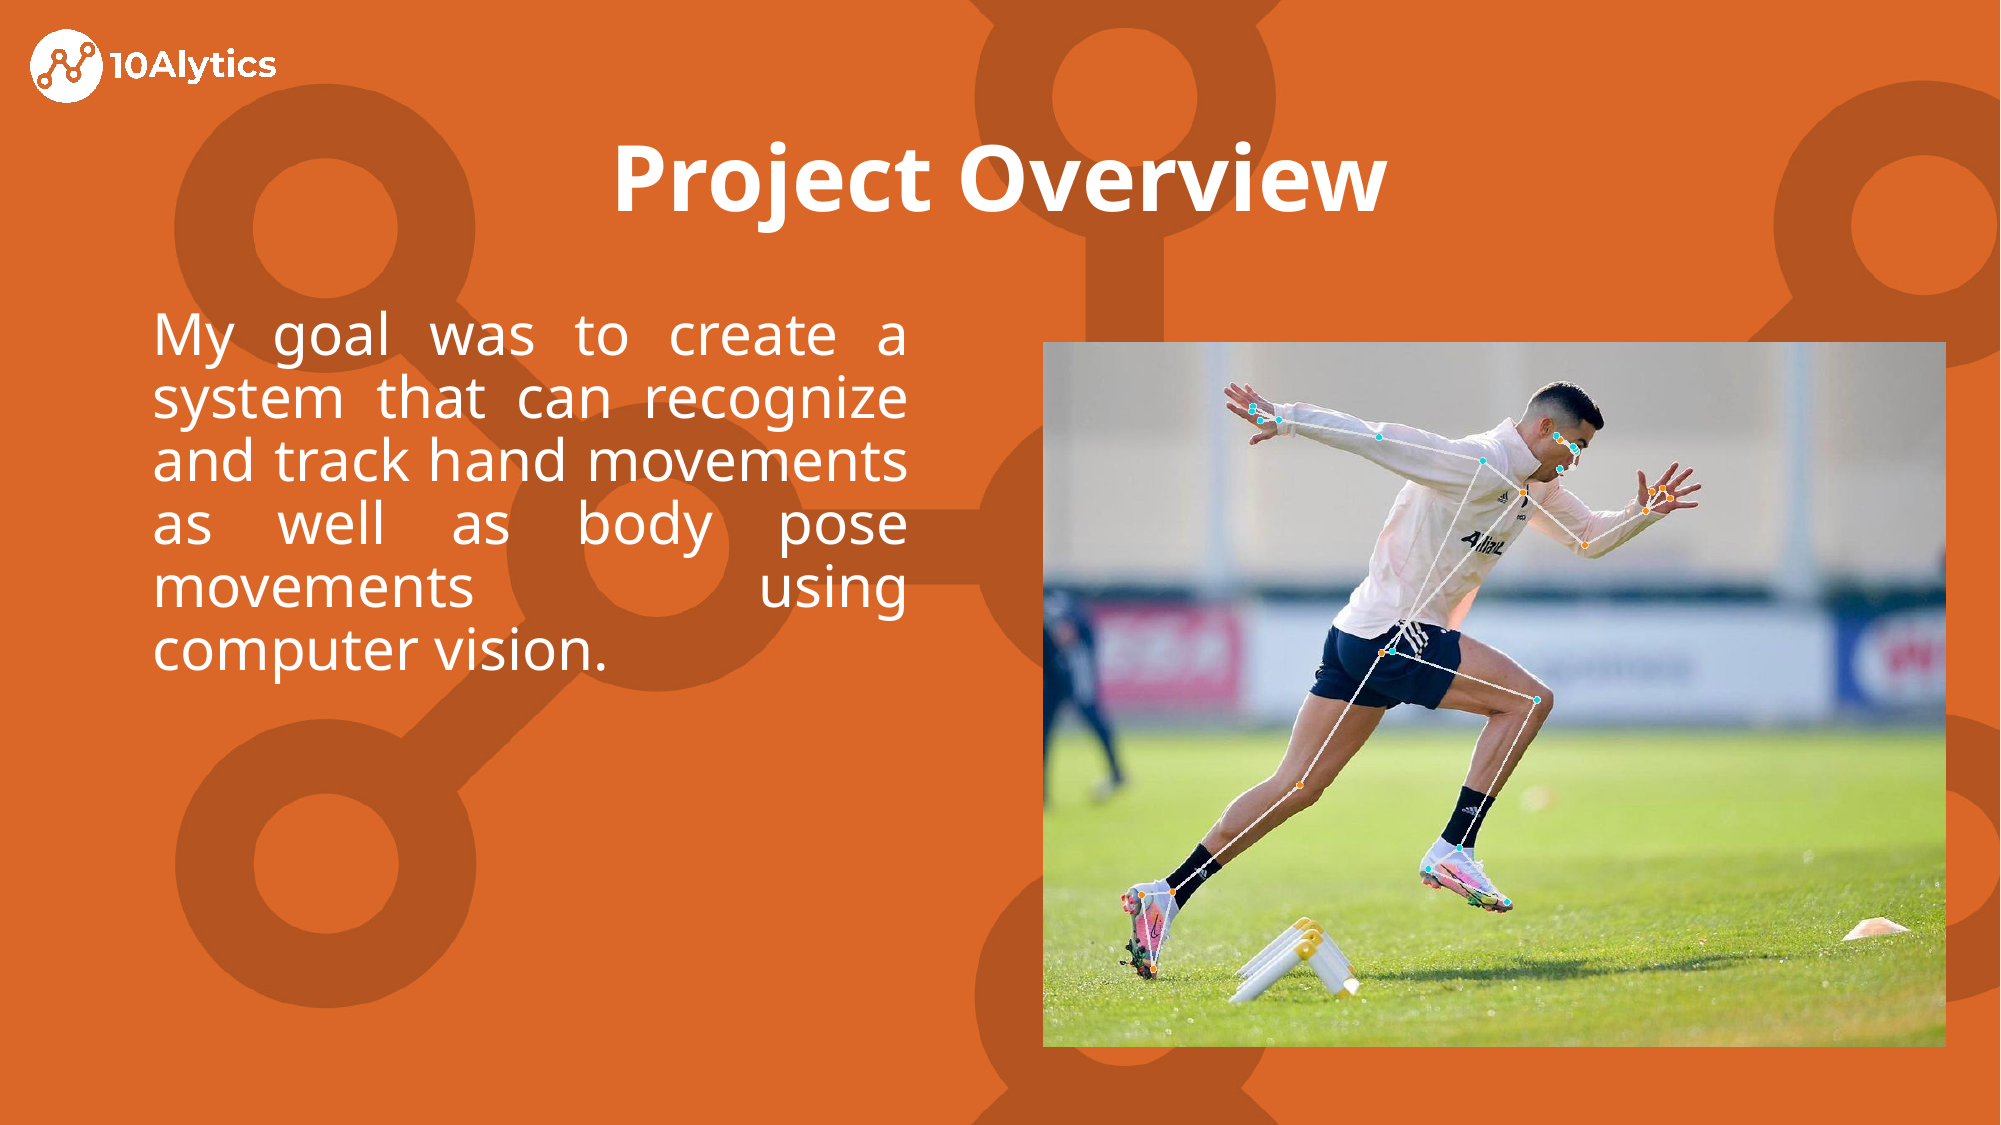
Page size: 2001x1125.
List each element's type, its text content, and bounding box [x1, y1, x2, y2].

list My goal was to create a system that can recognize and track hand movements as well as body pose movements using computer vision. [137, 298, 925, 820]
picture [0, 0, 2001, 1125]
title Project Overview [137, 124, 1863, 239]
